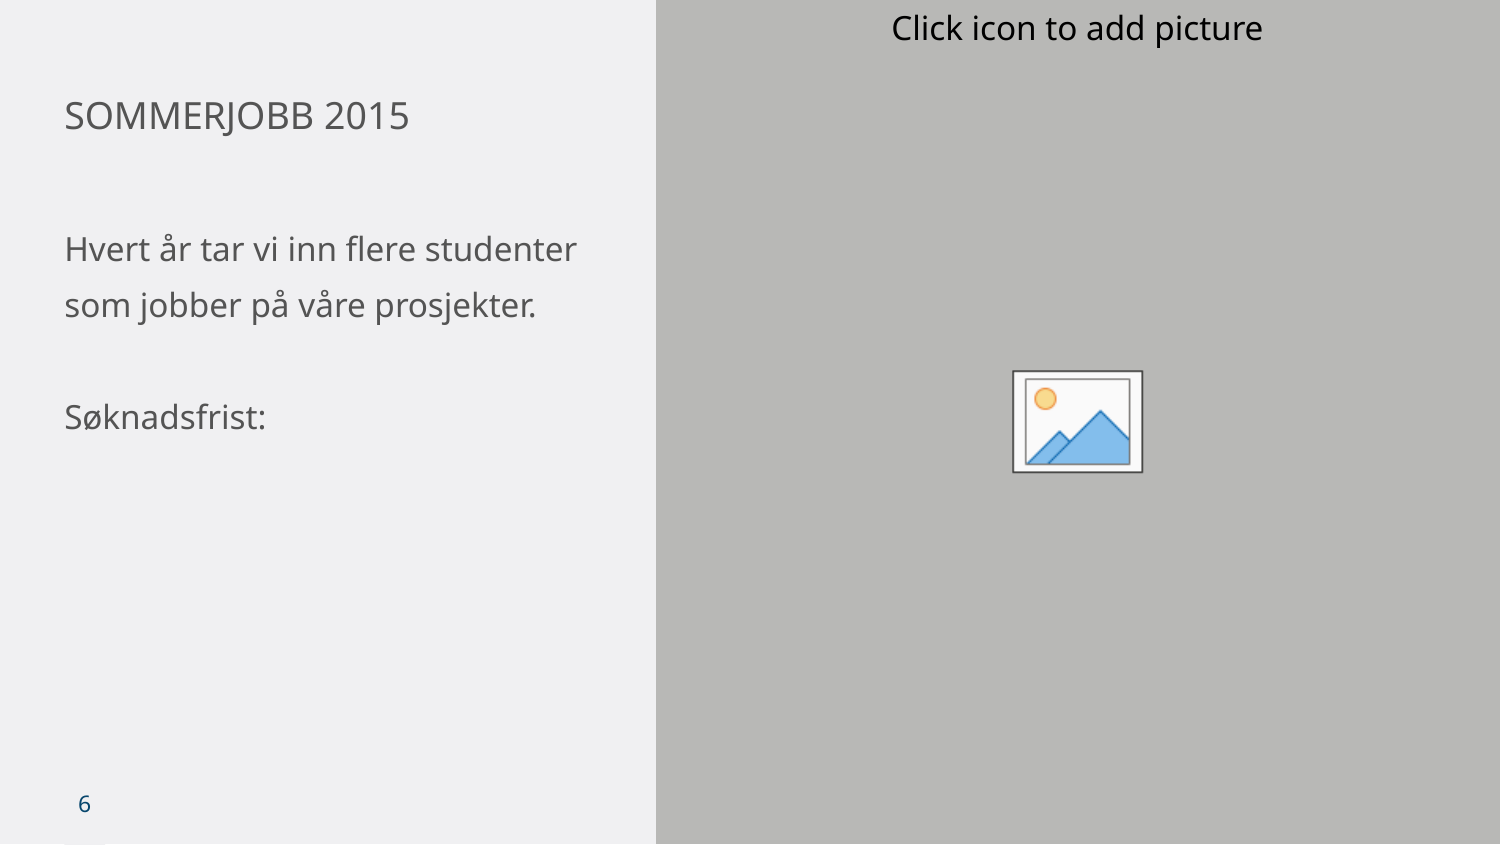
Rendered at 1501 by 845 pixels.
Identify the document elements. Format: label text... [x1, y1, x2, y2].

title SommerJobb 2015 [64, 92, 621, 138]
picture [655, 0, 1501, 844]
slide_number 6 [64, 790, 106, 819]
list Hvert år tar vi inn flere studenter som jobber på våre prosjekter. Søknadsfrist: [64, 212, 632, 770]
